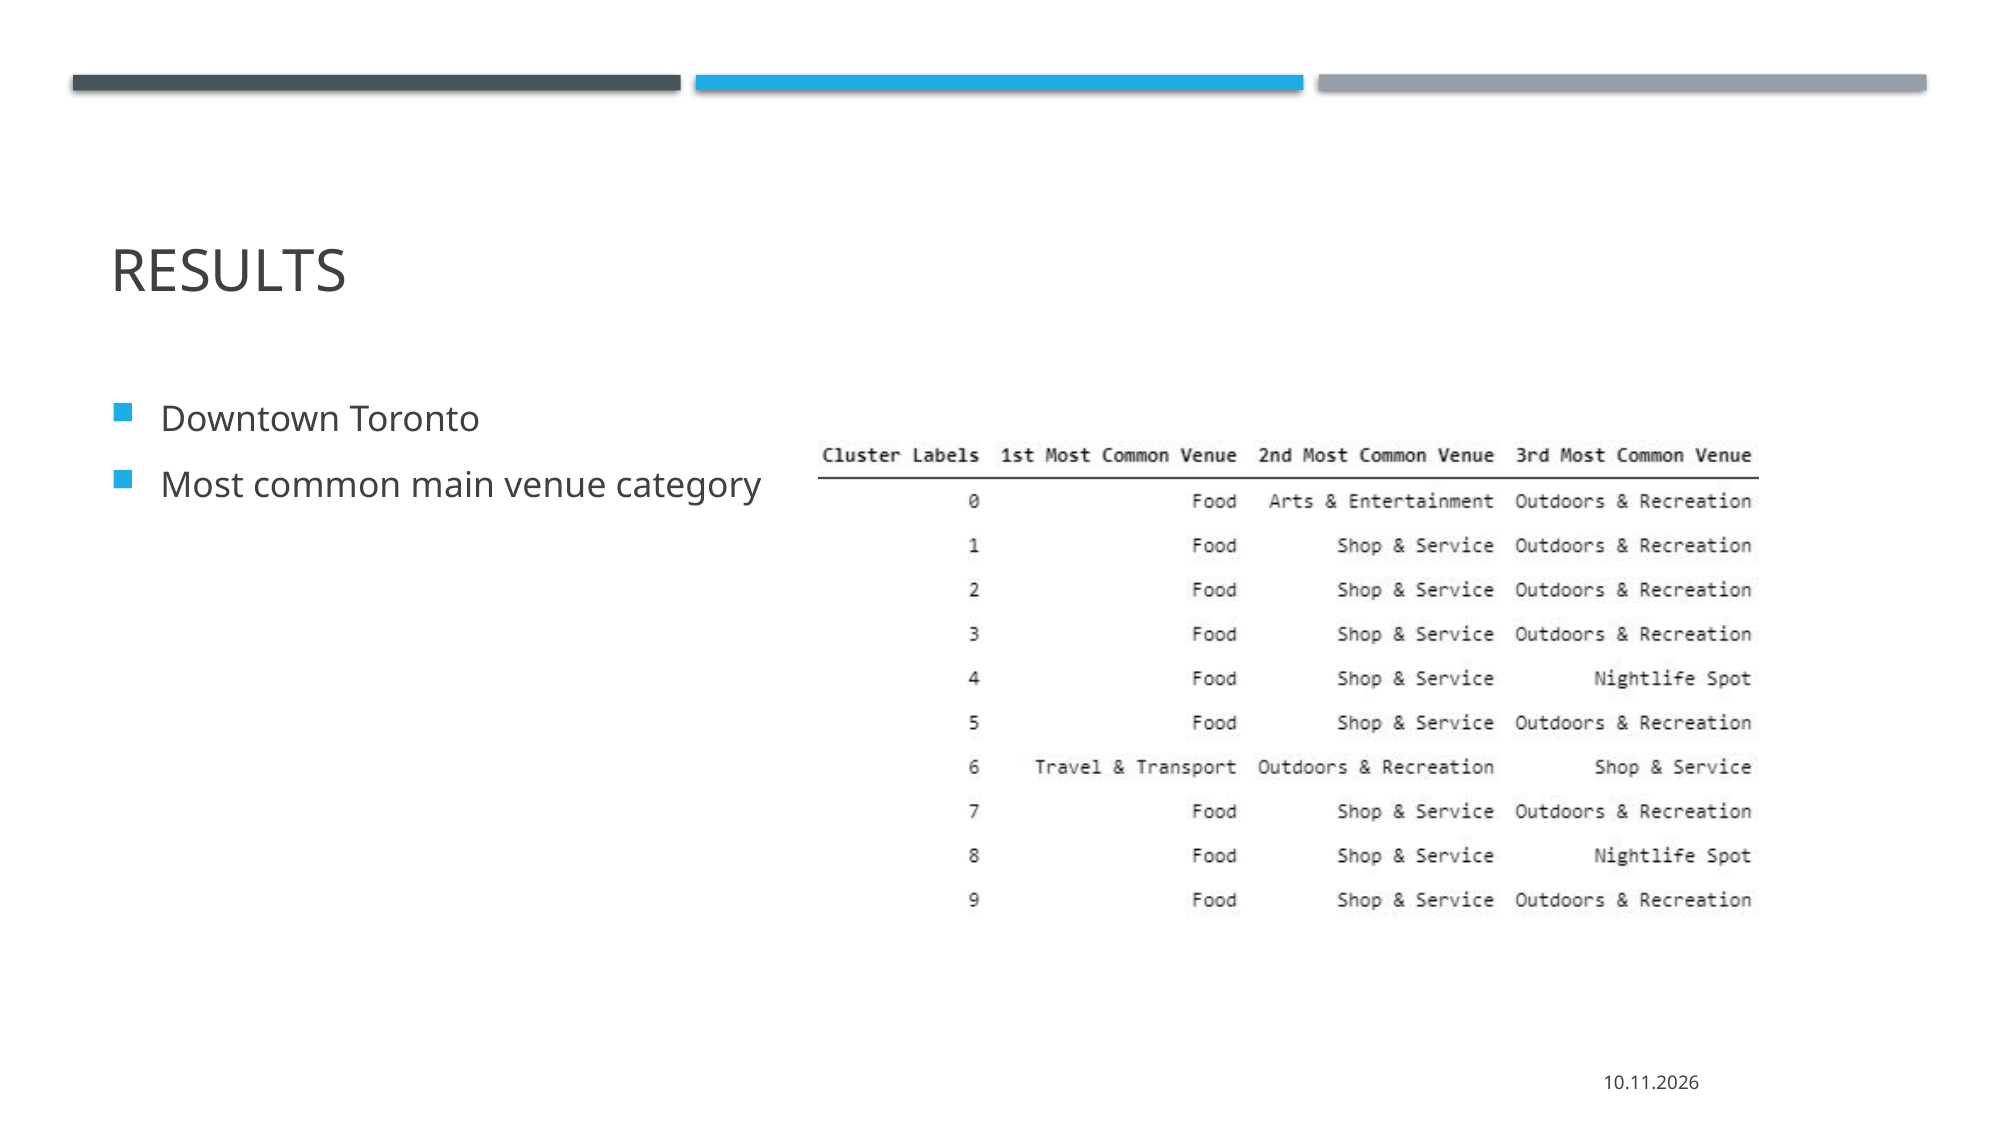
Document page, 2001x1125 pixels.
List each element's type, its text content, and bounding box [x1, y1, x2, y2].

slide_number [1247, 1053, 1715, 1114]
list Downtown Toronto Most common main venue category [95, 383, 1905, 981]
title Results [95, 115, 1905, 311]
picture [818, 439, 1760, 925]
